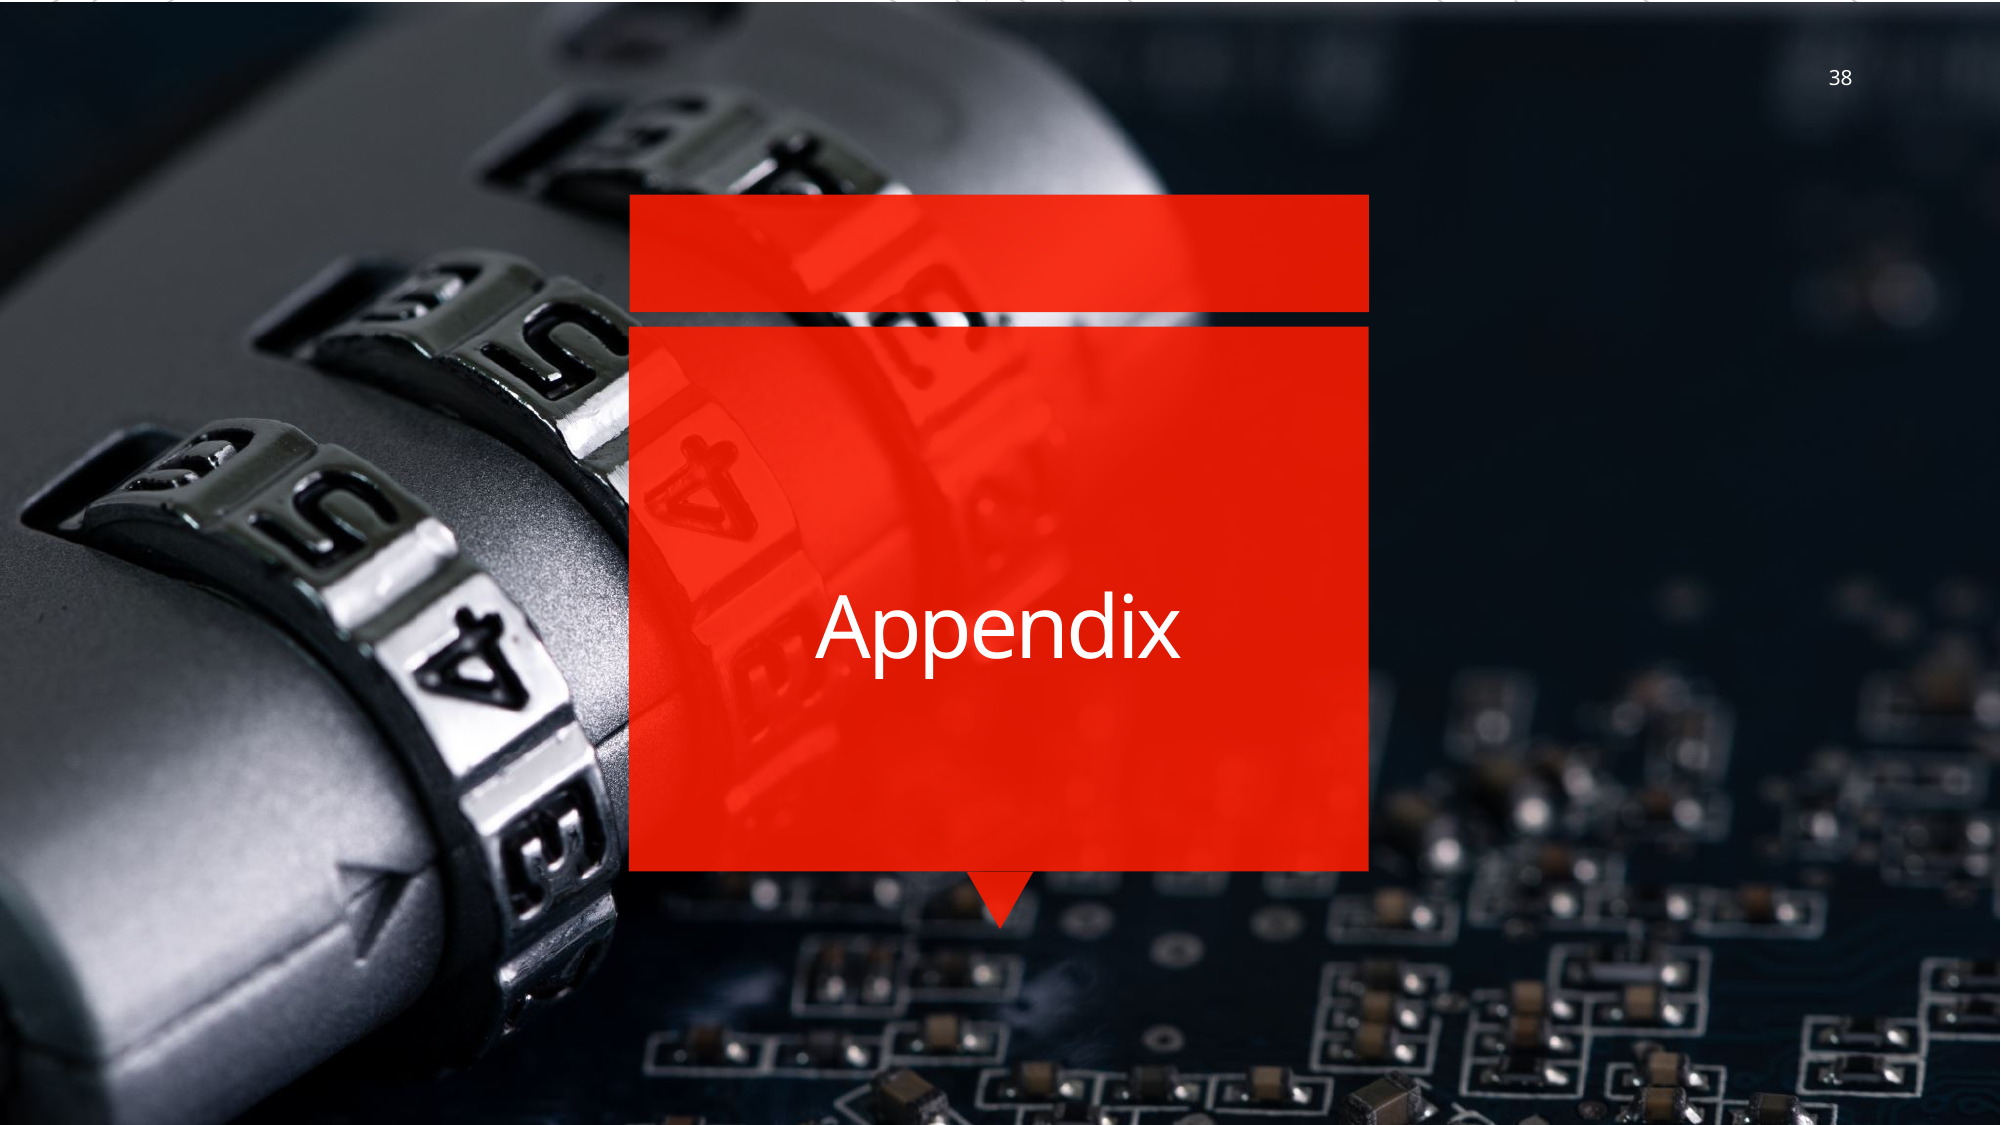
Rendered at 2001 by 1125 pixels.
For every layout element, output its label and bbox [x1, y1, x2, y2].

text_box [628, 194, 1369, 930]
picture [0, 1, 2000, 1125]
